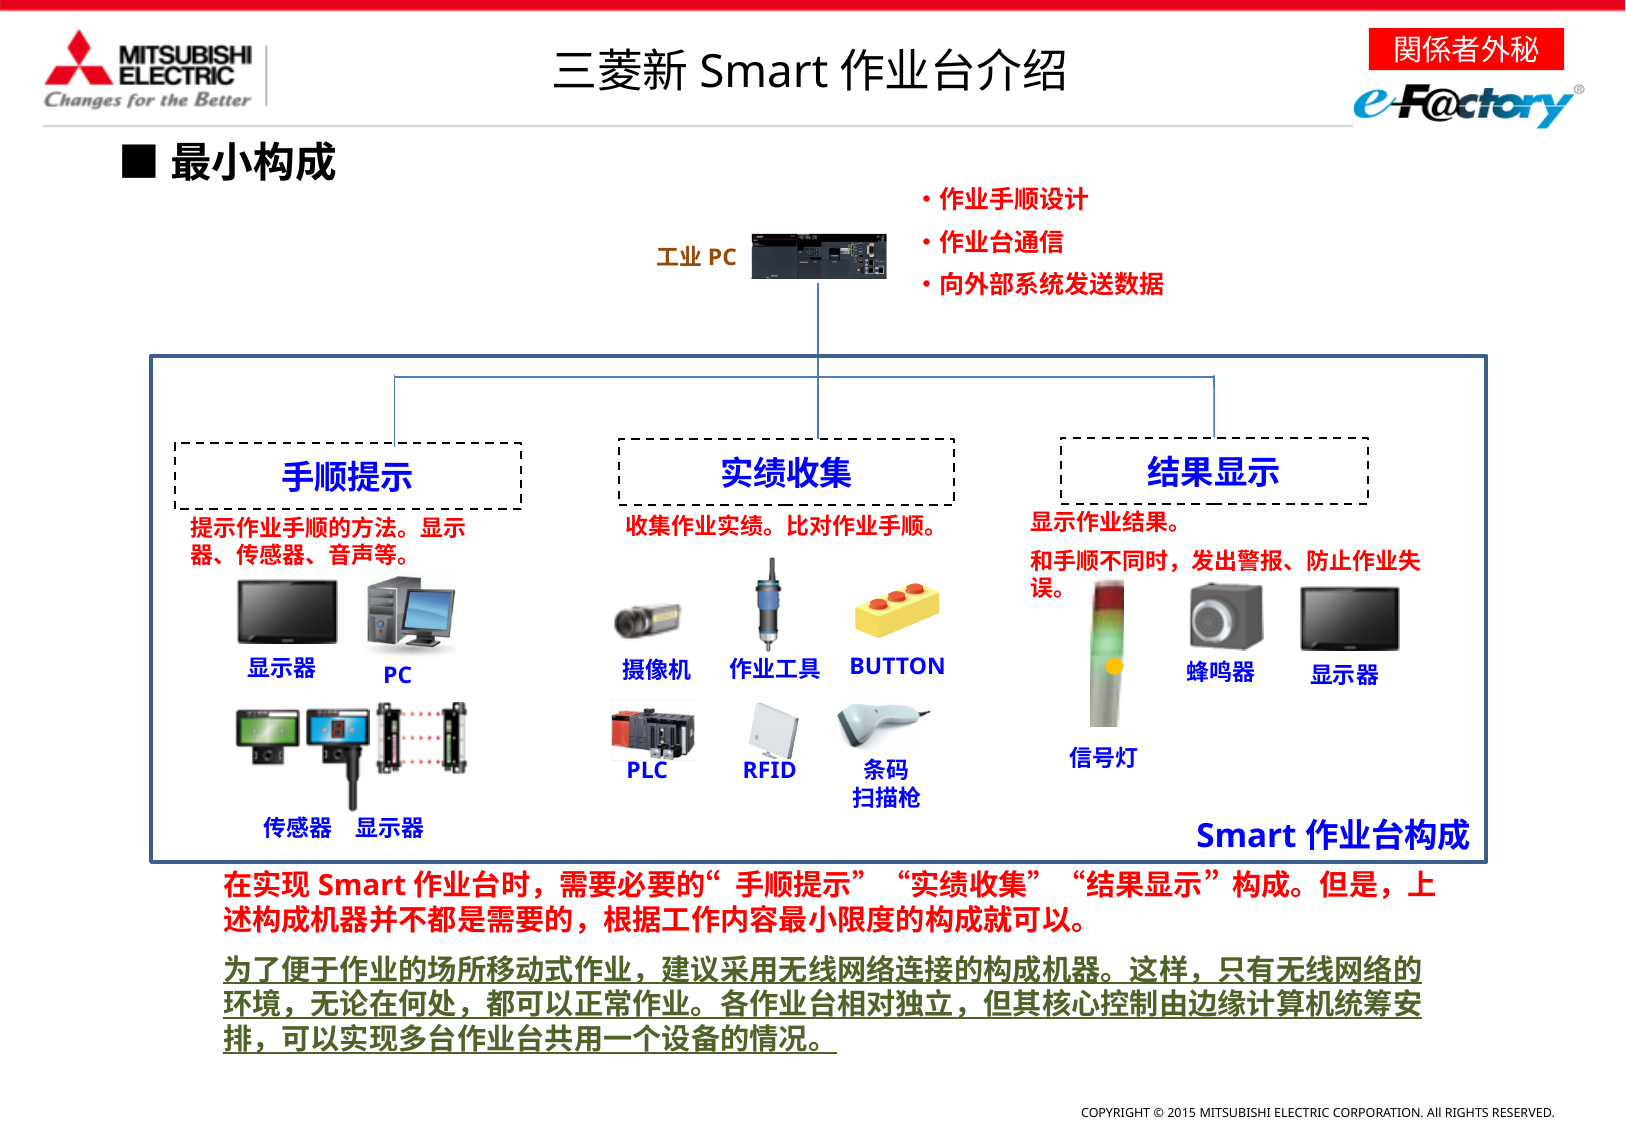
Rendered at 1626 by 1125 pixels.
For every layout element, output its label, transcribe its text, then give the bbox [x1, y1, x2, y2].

text_box 提示作业手顺的方法。显示器、传感器、音声等。 [173, 504, 512, 569]
table_cell 力矩紧固到位(无卡死） [395, 378, 817, 445]
table_cell 力矩紧固到位(无卡死） [819, 378, 1213, 389]
text_box Smart作业台构成 [149, 354, 1488, 864]
text_box ・作业手顺设计 ・作业台通信 ・向外部系统发送数据 [898, 169, 1331, 313]
text_box 工业PC [601, 233, 749, 279]
text_box 显示器 [1309, 660, 1380, 688]
text_box 收集作业实绩。比对作业手顺。 [609, 502, 974, 542]
text_box 在实现Smart作业台时，需要必要的“手顺提示”“实绩收集”“结果显示”构成。但是，上述构成机器并不都是需要的，根据工作内容最小限度的构成就可以。 为了便于作业的场所移动式作业，建议采用无线网络连接的构成机器。这样，只有无线网络的环境，无论在何处，都可以正常作业。各作业台相对独立，但其核心控制由边缘计算机统筹安排，可以实现多台作业台共用一个设备的情况。 [206, 889, 1462, 1033]
text_box 三菱新Smart作业台介绍 [372, 34, 1247, 105]
text_box ■最小构成 [102, 123, 685, 198]
text_box 显示作业结果。 和手顺不同时，发出警报、防止作业失误。 [1014, 498, 1471, 572]
table_cell [370, 709, 470, 781]
text_box RFID [717, 755, 822, 784]
picture [0, 0, 1625, 1125]
